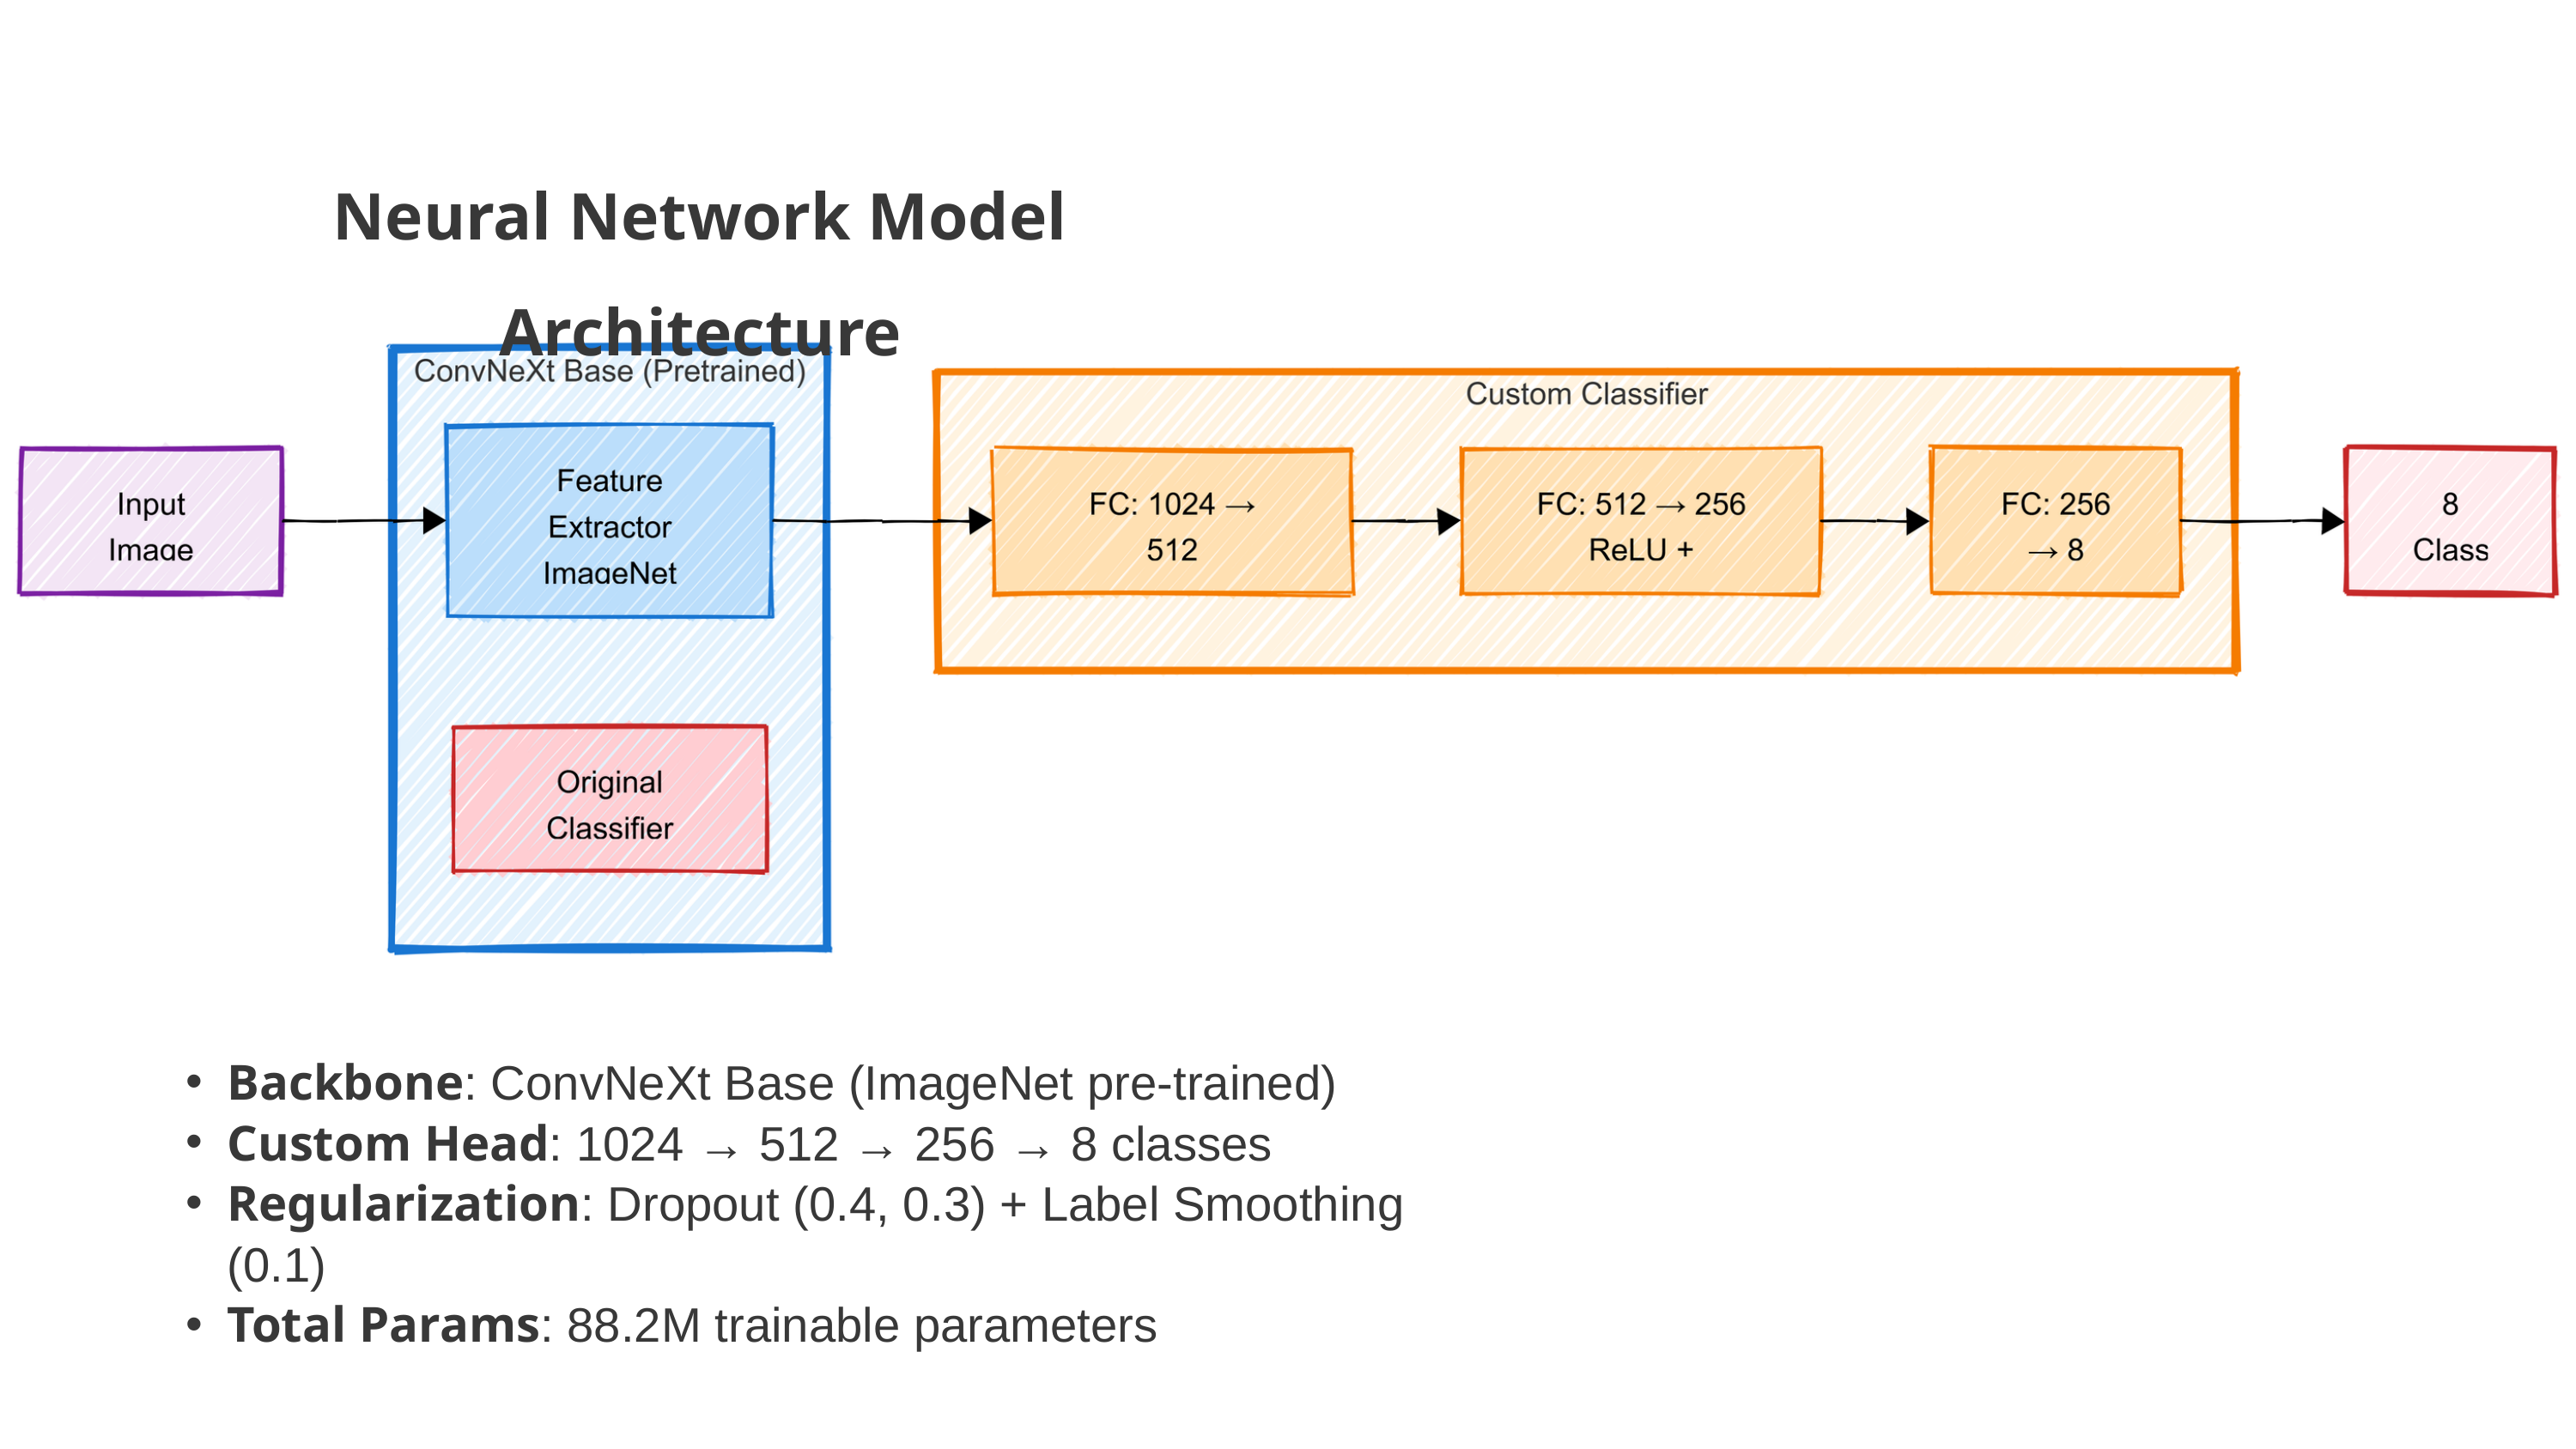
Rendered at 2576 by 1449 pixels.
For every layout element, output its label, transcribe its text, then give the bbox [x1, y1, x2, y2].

text_box [0, 327, 2576, 972]
text_box Neural Network Model Architecture [144, 137, 1256, 369]
text_box Backbone: ConvNeXt Base (ImageNet pre-trained) Custom Head: 1024 → 512 → 256 → 8 classes Regularization: Dropout (0.4, 0.3) + Label Smoothing (0.1) Total Params: 88.2M trainable parameters [144, 1049, 1496, 1413]
